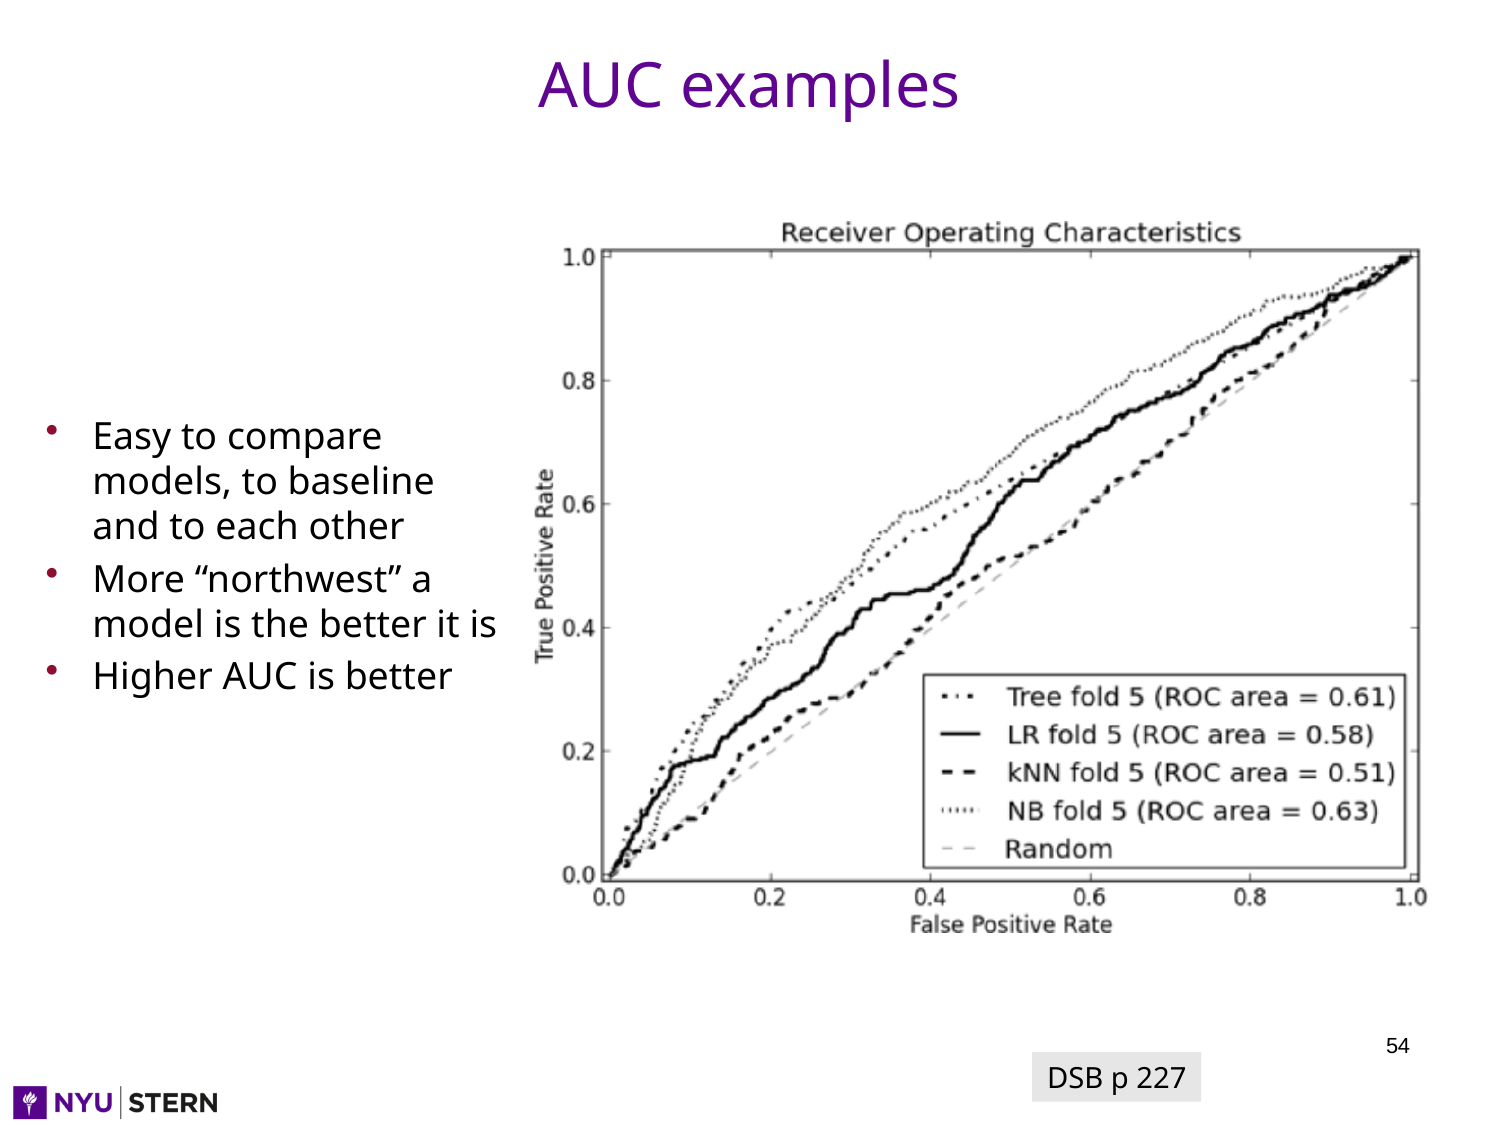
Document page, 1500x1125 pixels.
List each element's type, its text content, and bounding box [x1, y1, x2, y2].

slide_number 54 [1074, 1024, 1426, 1103]
text_box DSB p 227 [1032, 1052, 1202, 1102]
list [411, 211, 1500, 947]
title AUC examples [75, 22, 1425, 142]
text_box Easy to compare models, to baseline and to each other More “northwest” a model is the better it is Higher AUC is better [30, 404, 406, 705]
picture [0, 1038, 230, 1125]
